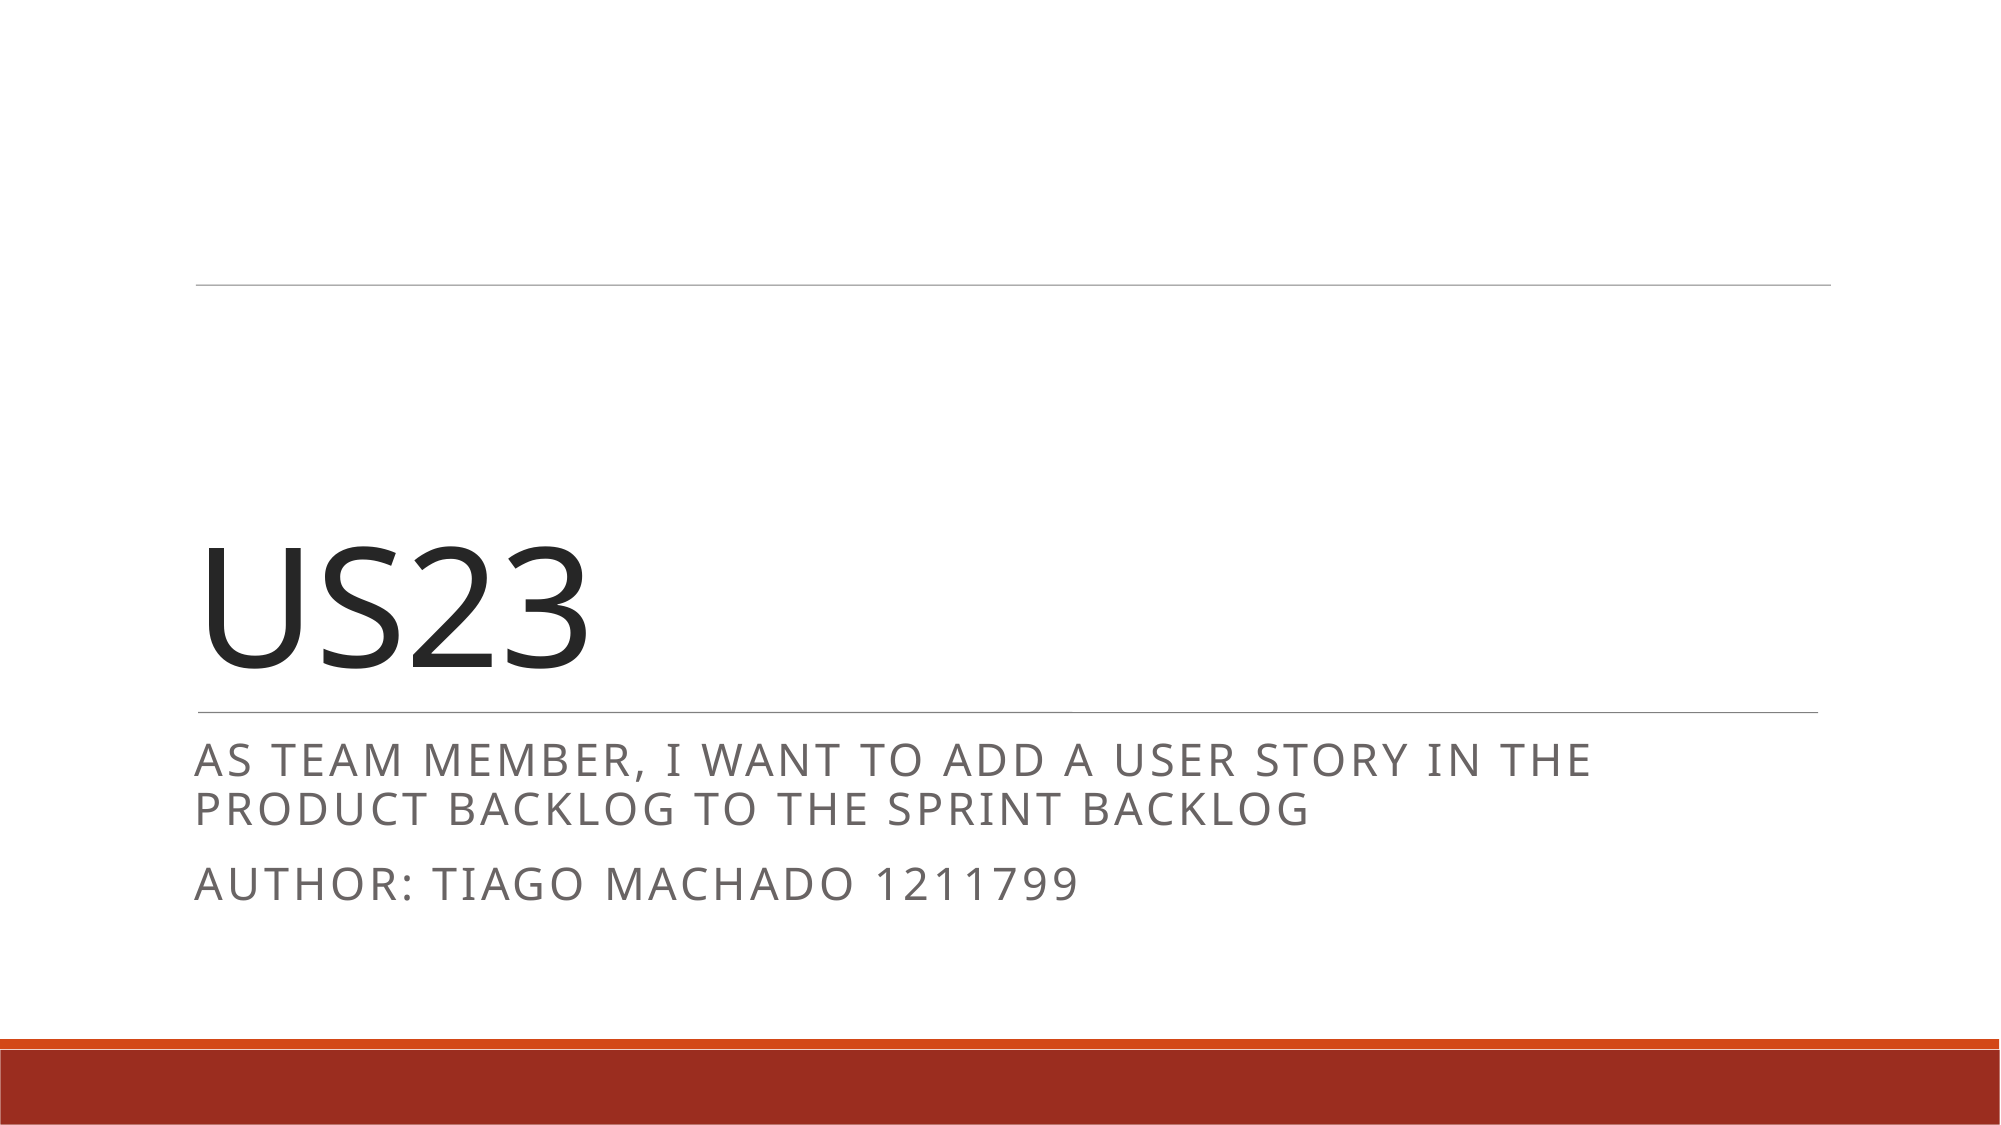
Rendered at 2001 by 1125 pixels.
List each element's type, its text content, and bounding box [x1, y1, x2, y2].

text_box As Team Member, I want to add a user story in the product backlog to the sprint backlog Author: tiago Machado 1211799 [179, 730, 1830, 918]
text_box US23 [179, 124, 1830, 710]
